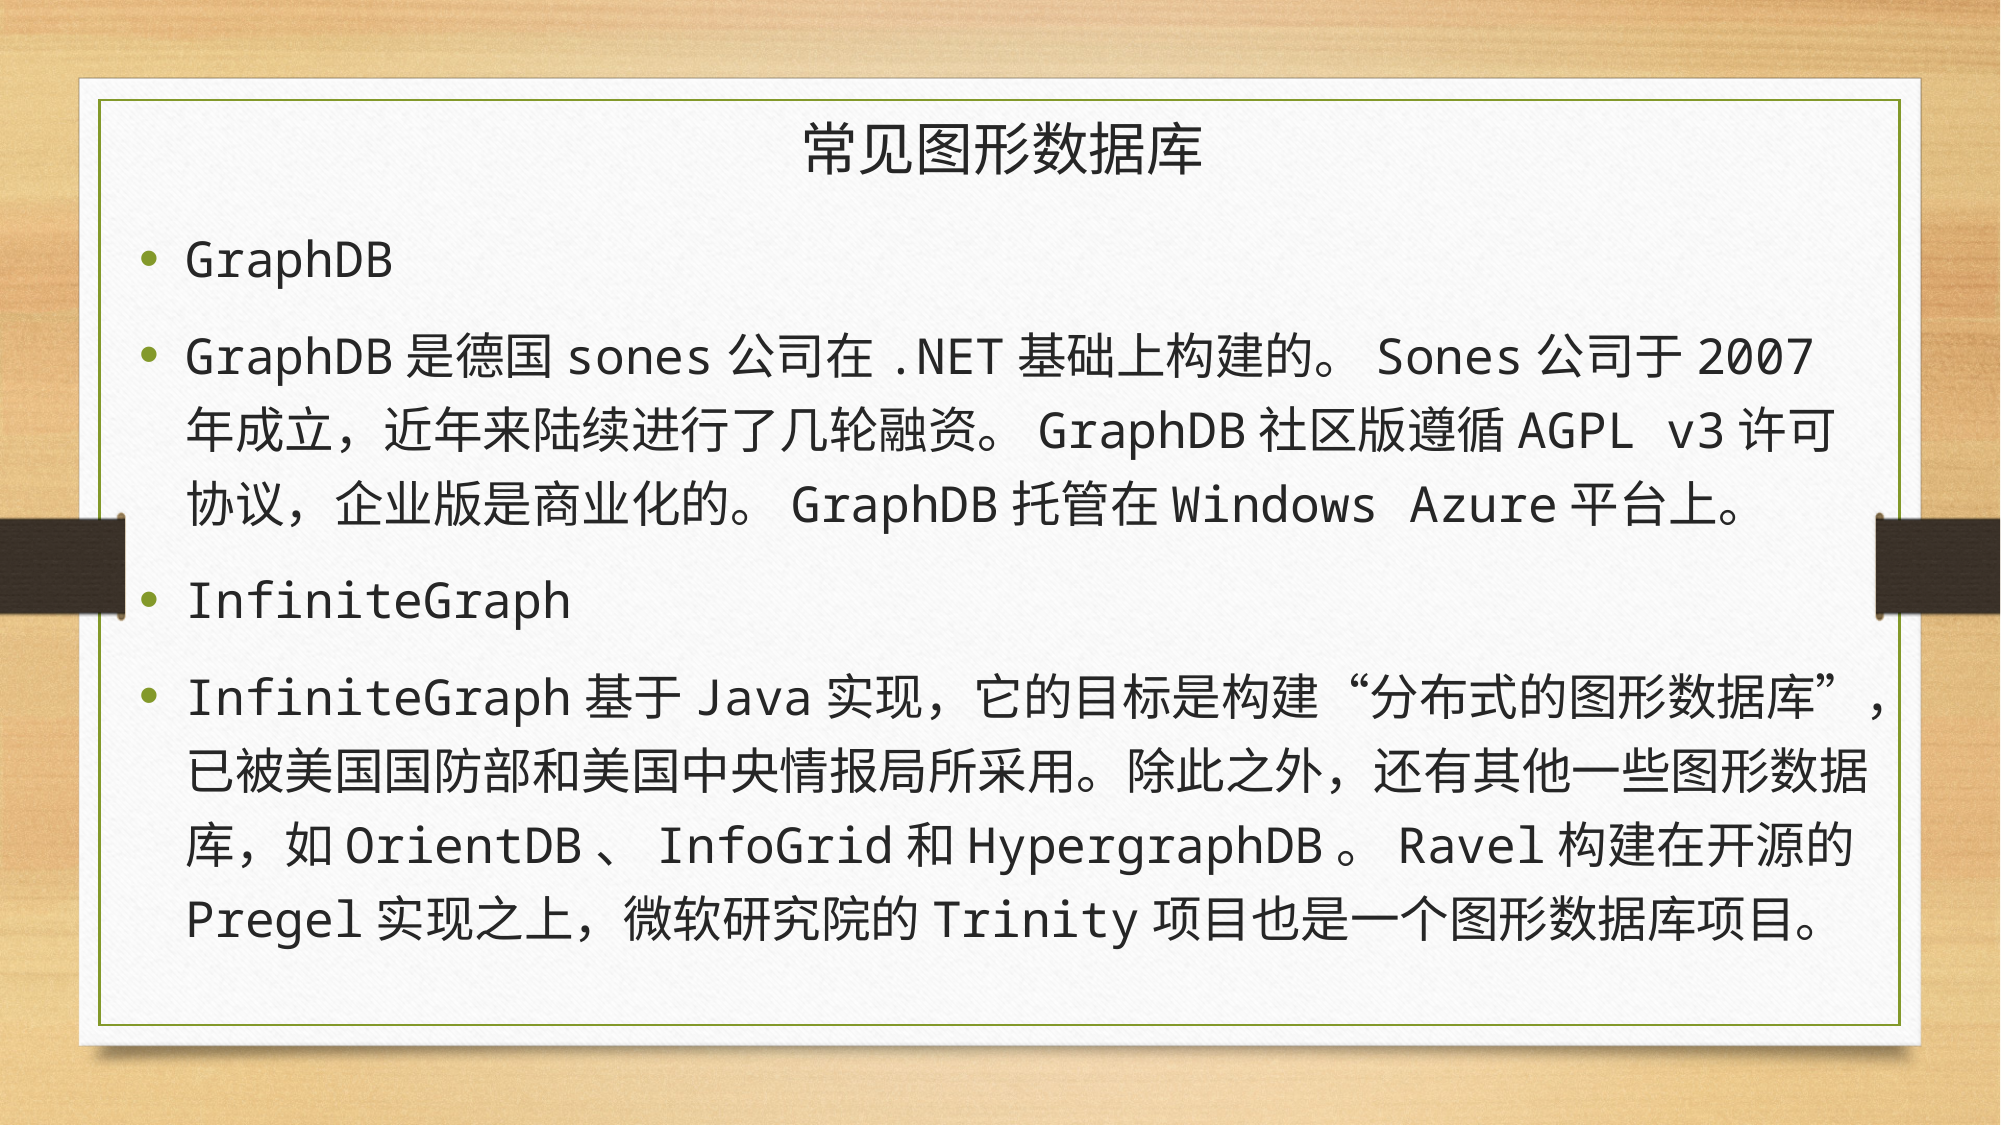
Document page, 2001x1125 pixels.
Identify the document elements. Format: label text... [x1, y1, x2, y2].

picture [0, 0, 2001, 1125]
list GraphDB GraphDB是德国sones公司在.NET基础上构建的。Sones公司于2007年成立，近年来陆续进行了几轮融资。GraphDB社区版遵循AGPL v3许可协议，企业版是商业化的。GraphDB托管在Windows Azure平台上。 InfiniteGraph InfiniteGraph基于Java实现，它的目标是构建“分布式的图形数据库”，已被美国国防部和美国中央情报局所采用。除此之外，还有其他一些图形数据库，如OrientDB、InfoGrid和HypergraphDB。Ravel构建在开源的Pregel实现之上，微软研究院的Trinity项目也是一个图形数据库项目。 [124, 206, 1890, 1025]
title 常见图形数据库 [103, 104, 1902, 190]
